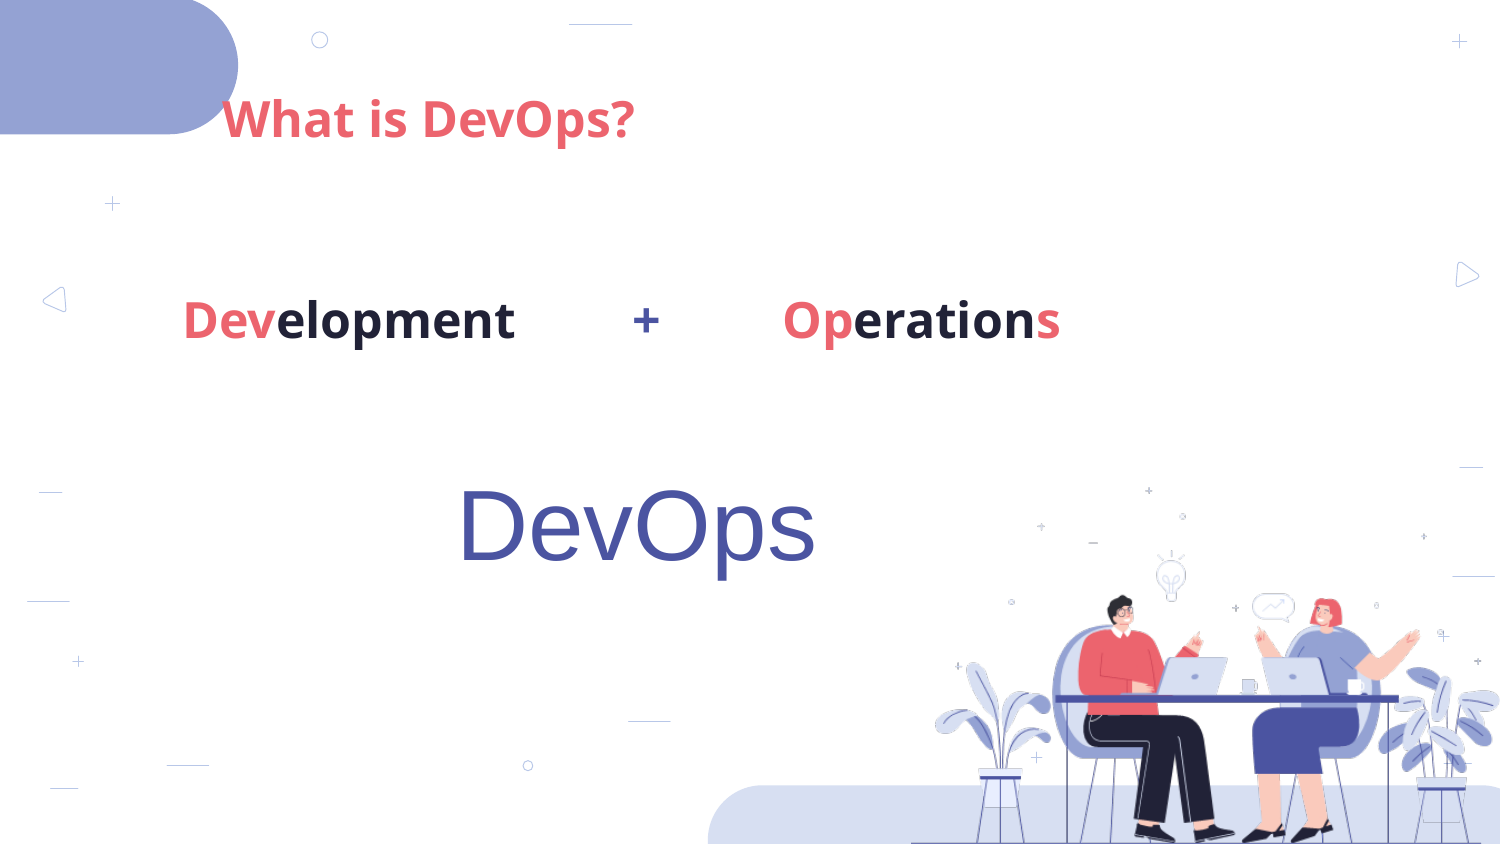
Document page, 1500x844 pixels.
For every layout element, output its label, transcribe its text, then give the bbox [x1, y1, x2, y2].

title Development + Operations [167, 291, 1408, 364]
text_box DevOps [261, 453, 1013, 589]
title What is DevOps? [207, 72, 1383, 167]
text_box [707, 785, 906, 844]
picture [911, 487, 1500, 844]
